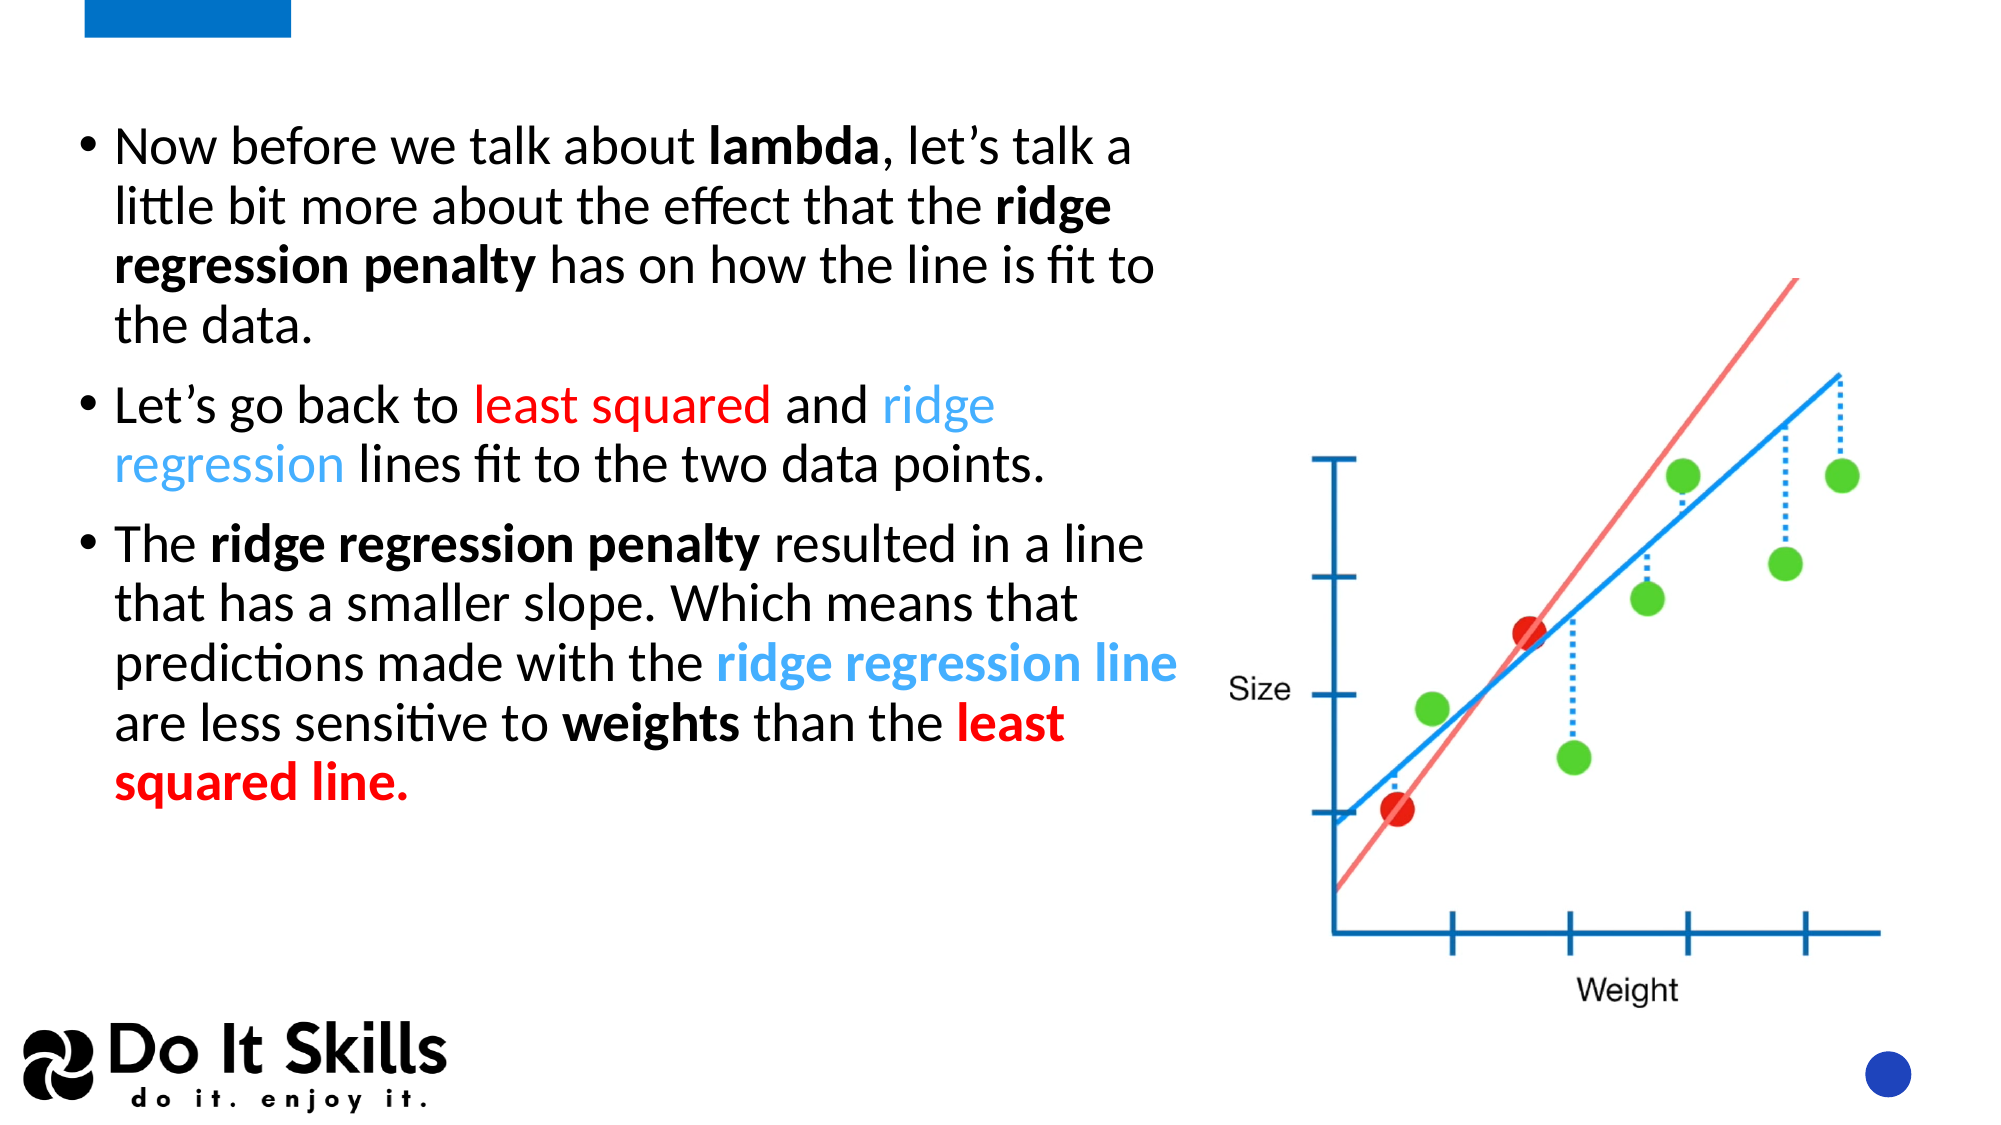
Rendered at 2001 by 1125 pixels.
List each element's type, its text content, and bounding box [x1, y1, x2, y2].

picture [0, 1002, 458, 1125]
list Now before we talk about lambda, let’s talk a little bit more about the effect that the ridge regression penalty has on how the line is fit to the data. Let’s go back to least squared and ridge regression lines fit to the two data points. The ridge regression penalty resulted in a line that has a smaller slope. Which means that predictions made with the ridge regression line are less sensitive to weights than the least squared line. [63, 109, 1231, 824]
picture [1230, 278, 1890, 1016]
